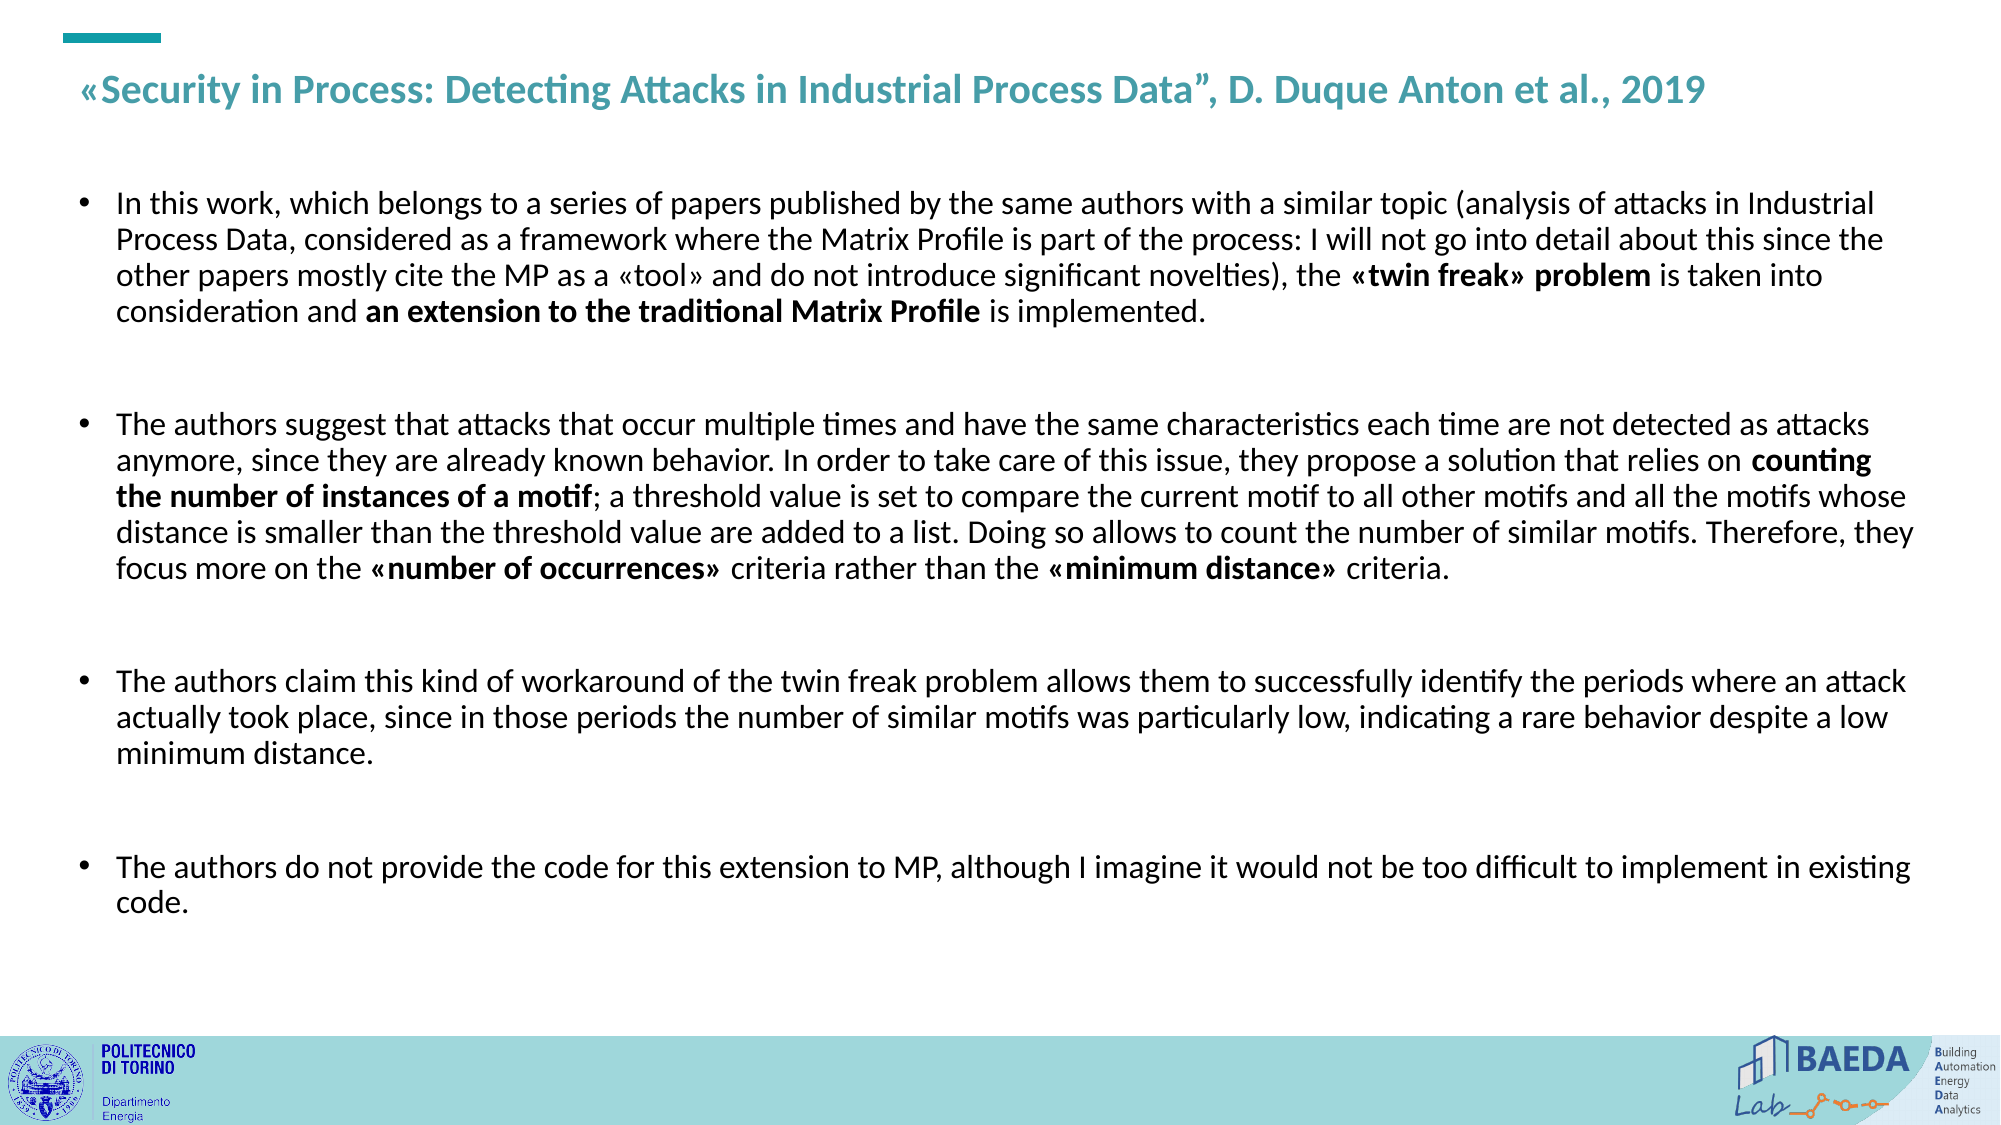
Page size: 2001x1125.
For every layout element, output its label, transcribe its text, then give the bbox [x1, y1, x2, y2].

title «Security in Process: Detecting Attacks in Industrial Process Data”, D. Duque Anton et al., 2019 [63, 60, 1937, 123]
picture [1716, 1025, 2001, 1125]
list In this work, which belongs to a series of papers published by the same authors with a similar topic (analysis of attacks in Industrial Process Data, considered as a framework where the Matrix Profile is part of the process: I will not go into detail about this since the other papers mostly cite the MP as a «tool» and do not introduce significant novelties), the «twin freak» problem is taken into consideration and an extension to the traditional Matrix Profile is implemented. The authors suggest that attacks that occur multiple times and have the same characteristics each time are not detected as attacks anymore, since they are already known behavior. In order to take care of this issue, they propose a solution that relies on counting the number of instances of a motif; a threshold value is set to compare the current motif to all other motifs and all the motifs whose distance is smaller than the threshold value are added to a list. Doing so allows to count the number of similar motifs. Therefore, they focus more on the «number of occurrences» criteria rather than the «minimum distance» criteria. The authors claim this kind of workaround of the twin freak problem allows them to successfully identify the periods where an attack actually took place, since in those periods the number of similar motifs was particularly low, indicating a rare behavior despite a low minimum distance. The authors do not provide the code for this extension to MP, although I imagine it would not be too difficult to implement in existing code. [63, 178, 1937, 1058]
picture [8, 1044, 195, 1123]
